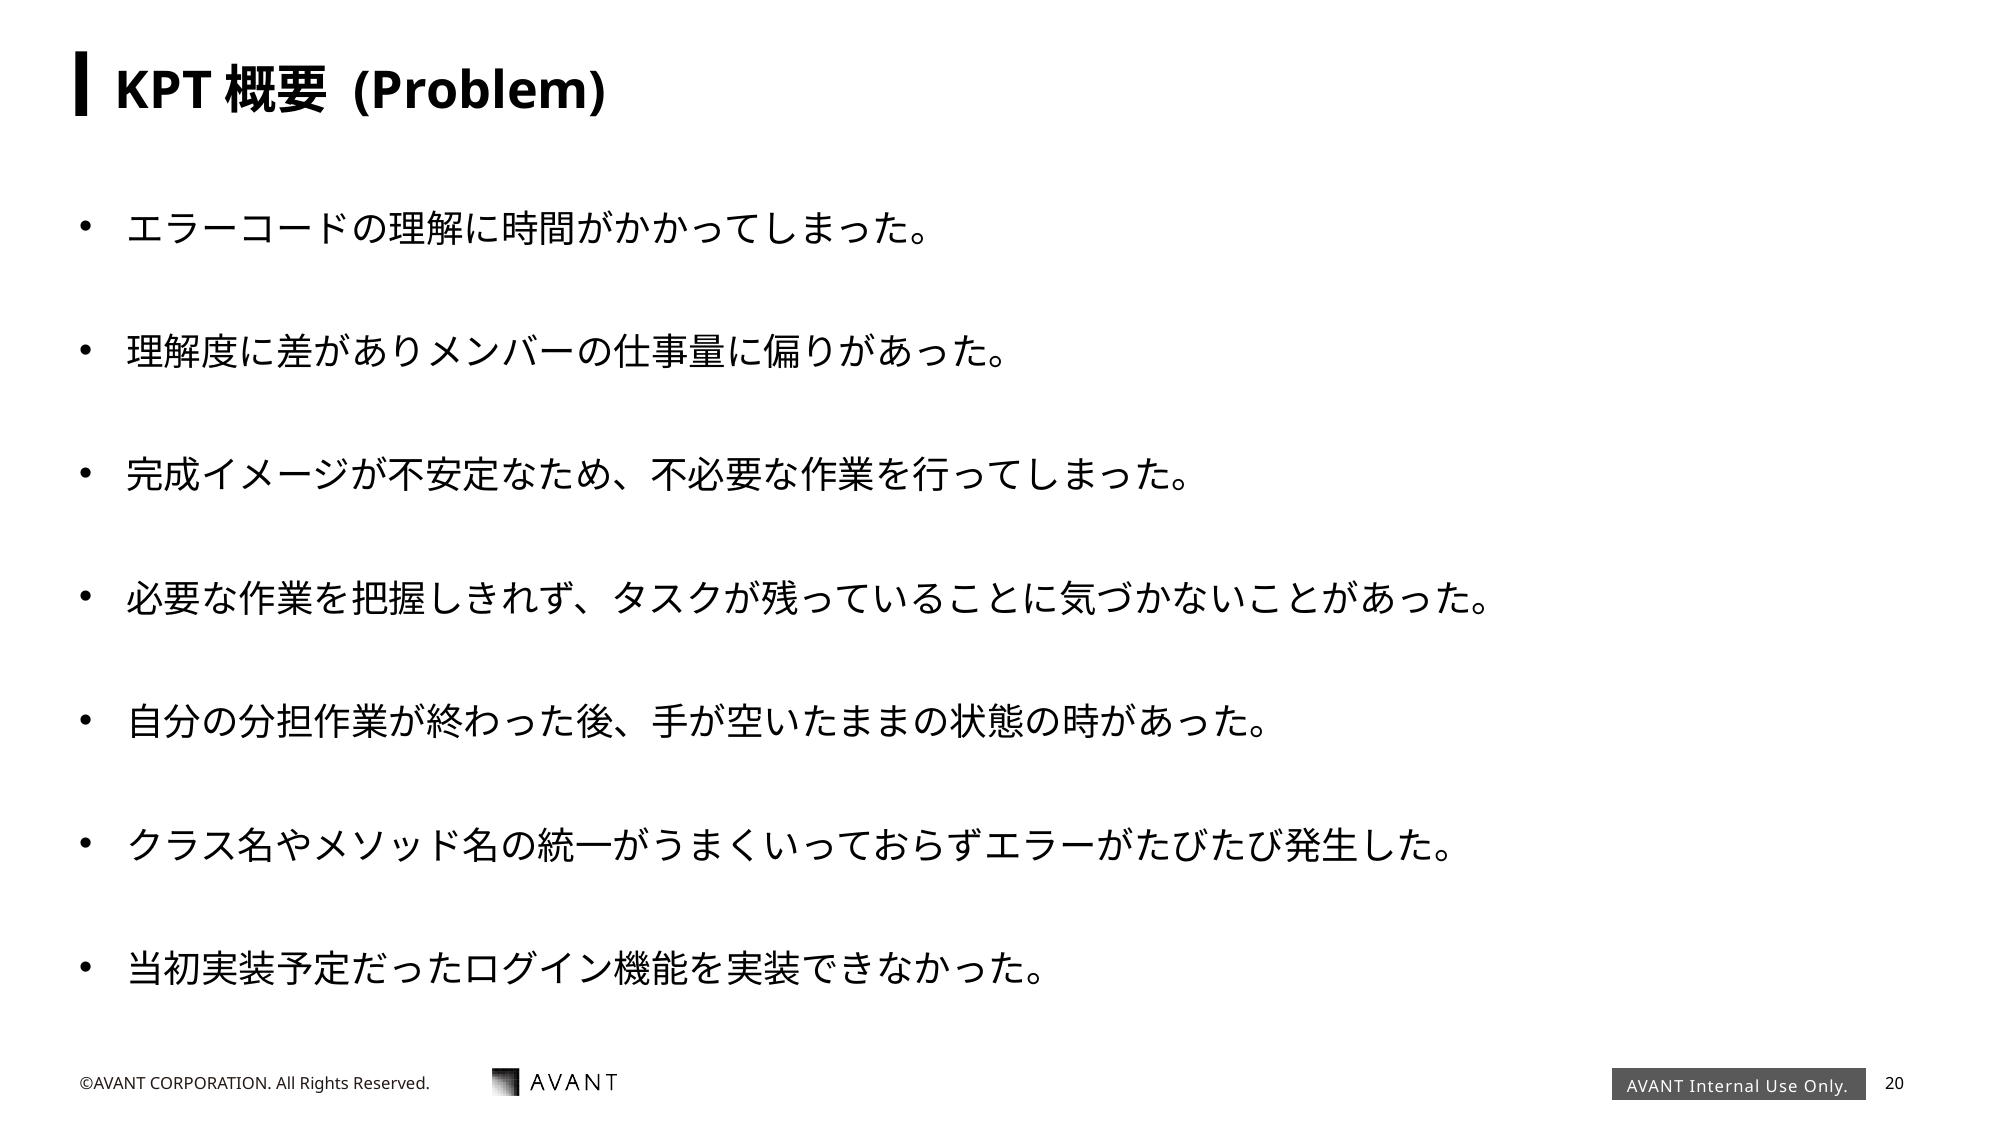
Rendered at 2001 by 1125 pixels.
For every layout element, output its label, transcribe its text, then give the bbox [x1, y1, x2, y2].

picture [492, 1068, 617, 1096]
table_cell 理解度に差がありメンバーの仕事量に偏りがあった。 [78, 291, 1861, 414]
table_cell 当初実装予定だったログイン機能を実装できなかった。 [78, 908, 1861, 1031]
table_cell 必要な作業を把握しきれず、タスクが残っていることに気づかないことがあった。 [78, 537, 1861, 661]
table_cell クラス名やメソッド名の統一がうまくいっておらずエラーがたびたび発生した。 [78, 784, 1861, 908]
table_cell 自分の分担作業が終わった後、手が空いたままの状態の時があった。 [78, 661, 1861, 784]
table_cell 完成イメージが不安定なため、不必要な作業を行ってしまった。 [78, 414, 1861, 537]
title KPT概要 (Problem) [100, 49, 1701, 113]
table_header エラーコードの理解に時間がかかってしまった。 [78, 167, 1861, 291]
